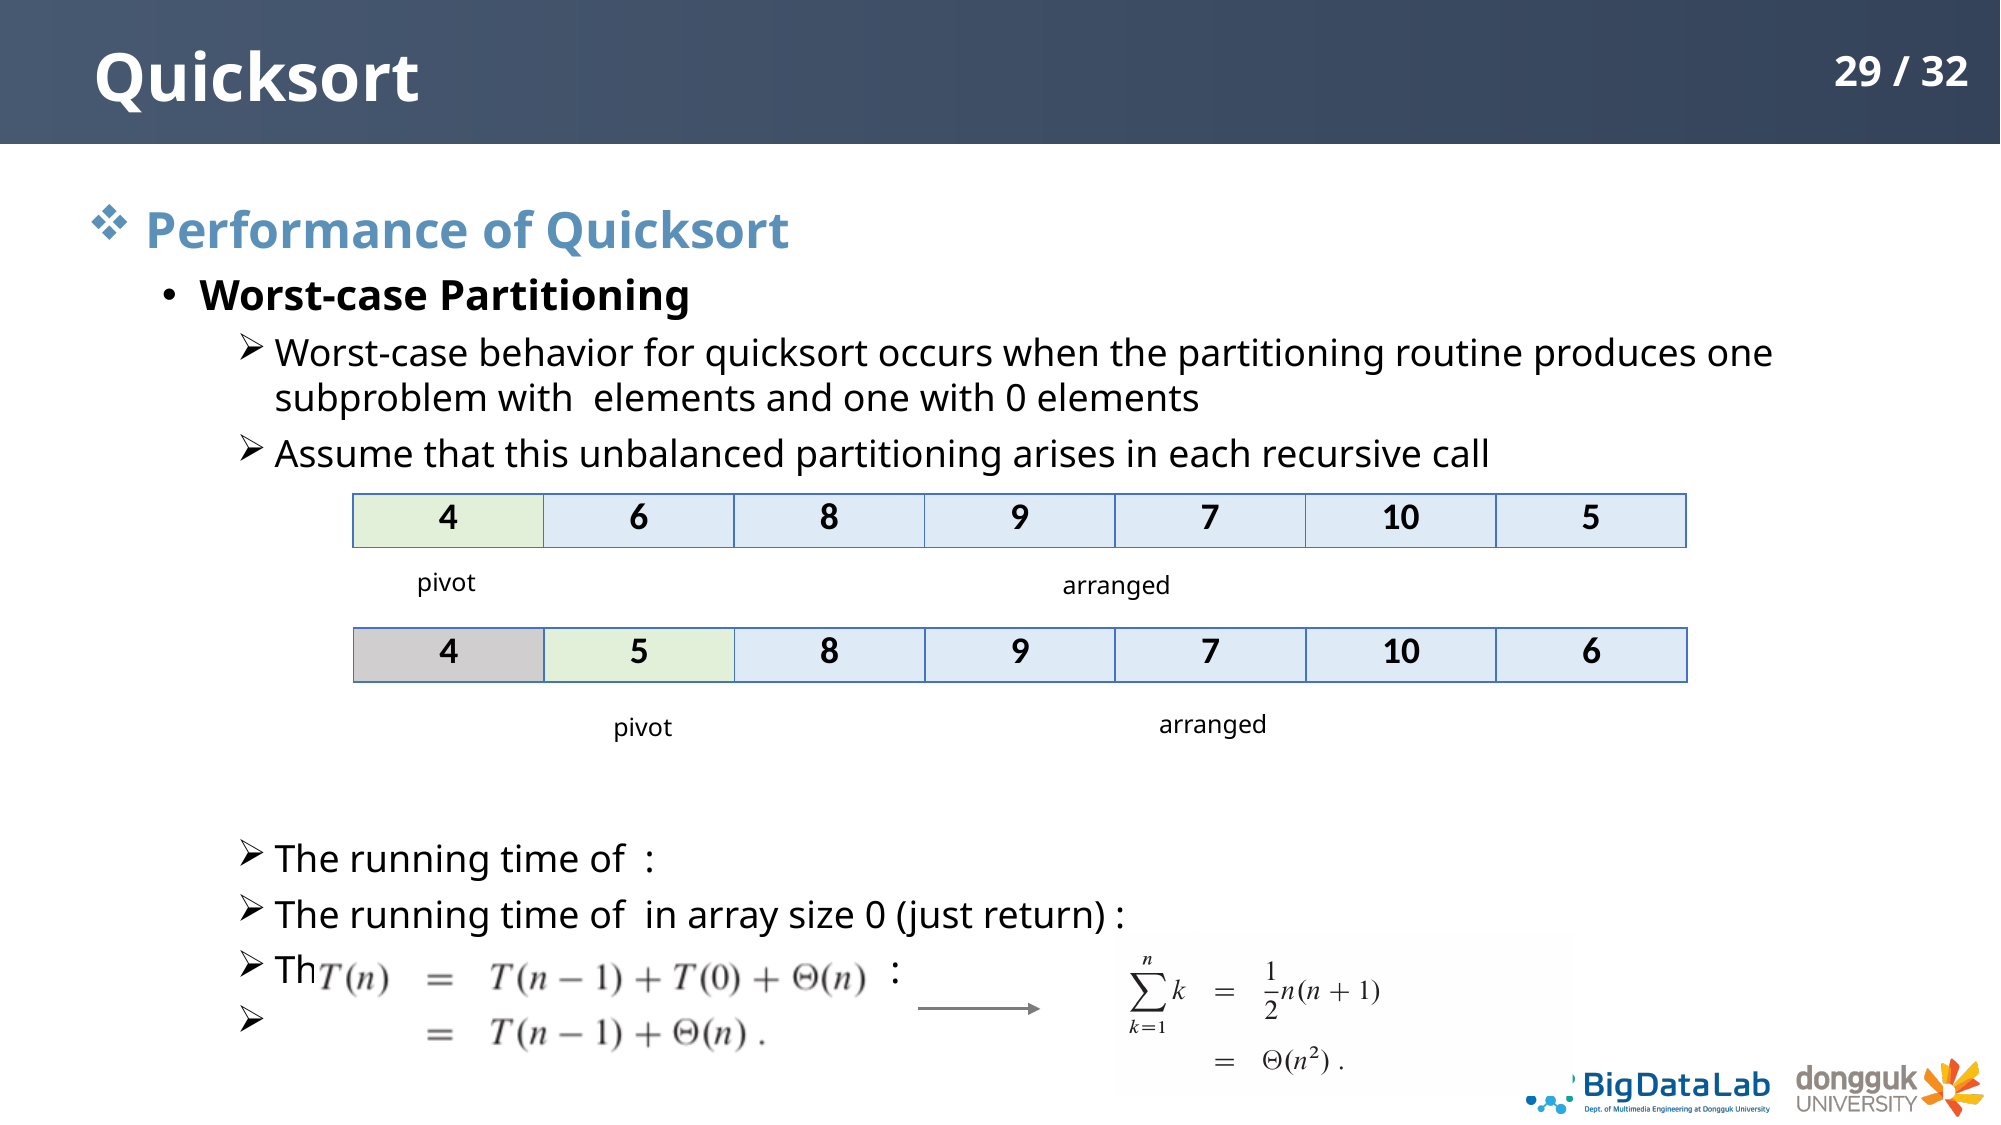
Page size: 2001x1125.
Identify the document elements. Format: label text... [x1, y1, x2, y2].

title Quicksort [78, 21, 1935, 128]
table_header 10 [1307, 629, 1495, 681]
text_box pivot [353, 559, 540, 605]
table_header 7 [1116, 495, 1305, 547]
table_header 5 [545, 629, 734, 681]
table_header 10 [1306, 495, 1495, 547]
table_header 9 [926, 629, 1114, 681]
table_header 8 [735, 495, 924, 547]
table_header 7 [1116, 629, 1305, 681]
table_header 4 [354, 495, 543, 547]
table_header 4 [354, 629, 543, 681]
text_box arranged [1023, 562, 1211, 608]
table_header 6 [544, 495, 733, 547]
table_header 8 [735, 629, 924, 681]
slide_number 29 / 32 [1769, 21, 1984, 126]
table_header 6 [1497, 629, 1686, 681]
table_header 5 [1497, 495, 1685, 547]
text_box pivot [549, 703, 737, 749]
table_header 9 [925, 495, 1114, 547]
text_box arranged [1120, 701, 1307, 747]
picture [1116, 933, 1770, 1114]
picture [314, 953, 881, 1060]
